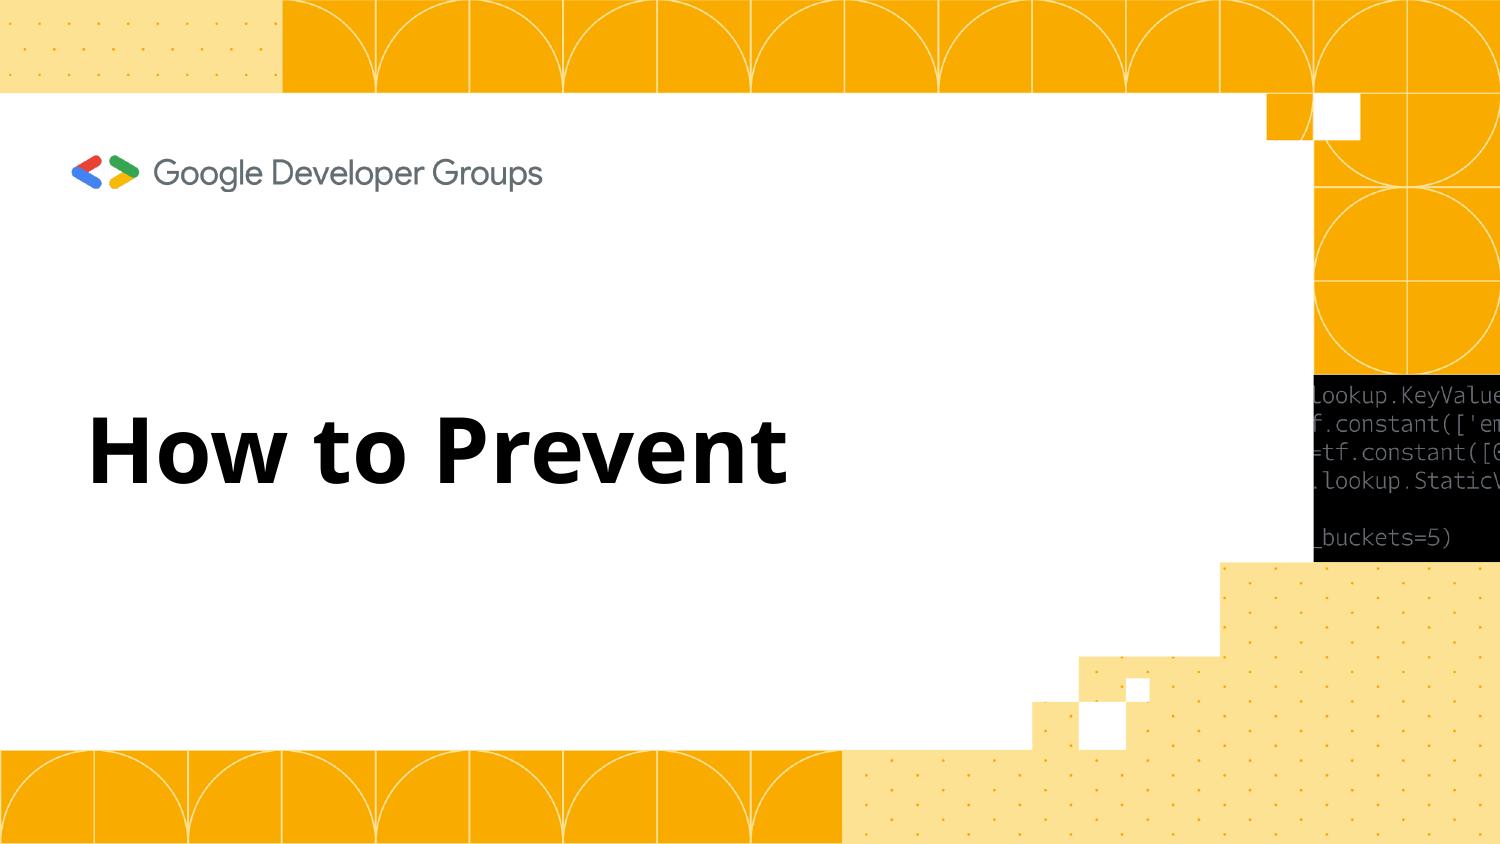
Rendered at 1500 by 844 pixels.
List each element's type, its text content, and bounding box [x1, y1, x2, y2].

picture [0, 0, 1500, 844]
title How to Prevent [70, 259, 1066, 635]
